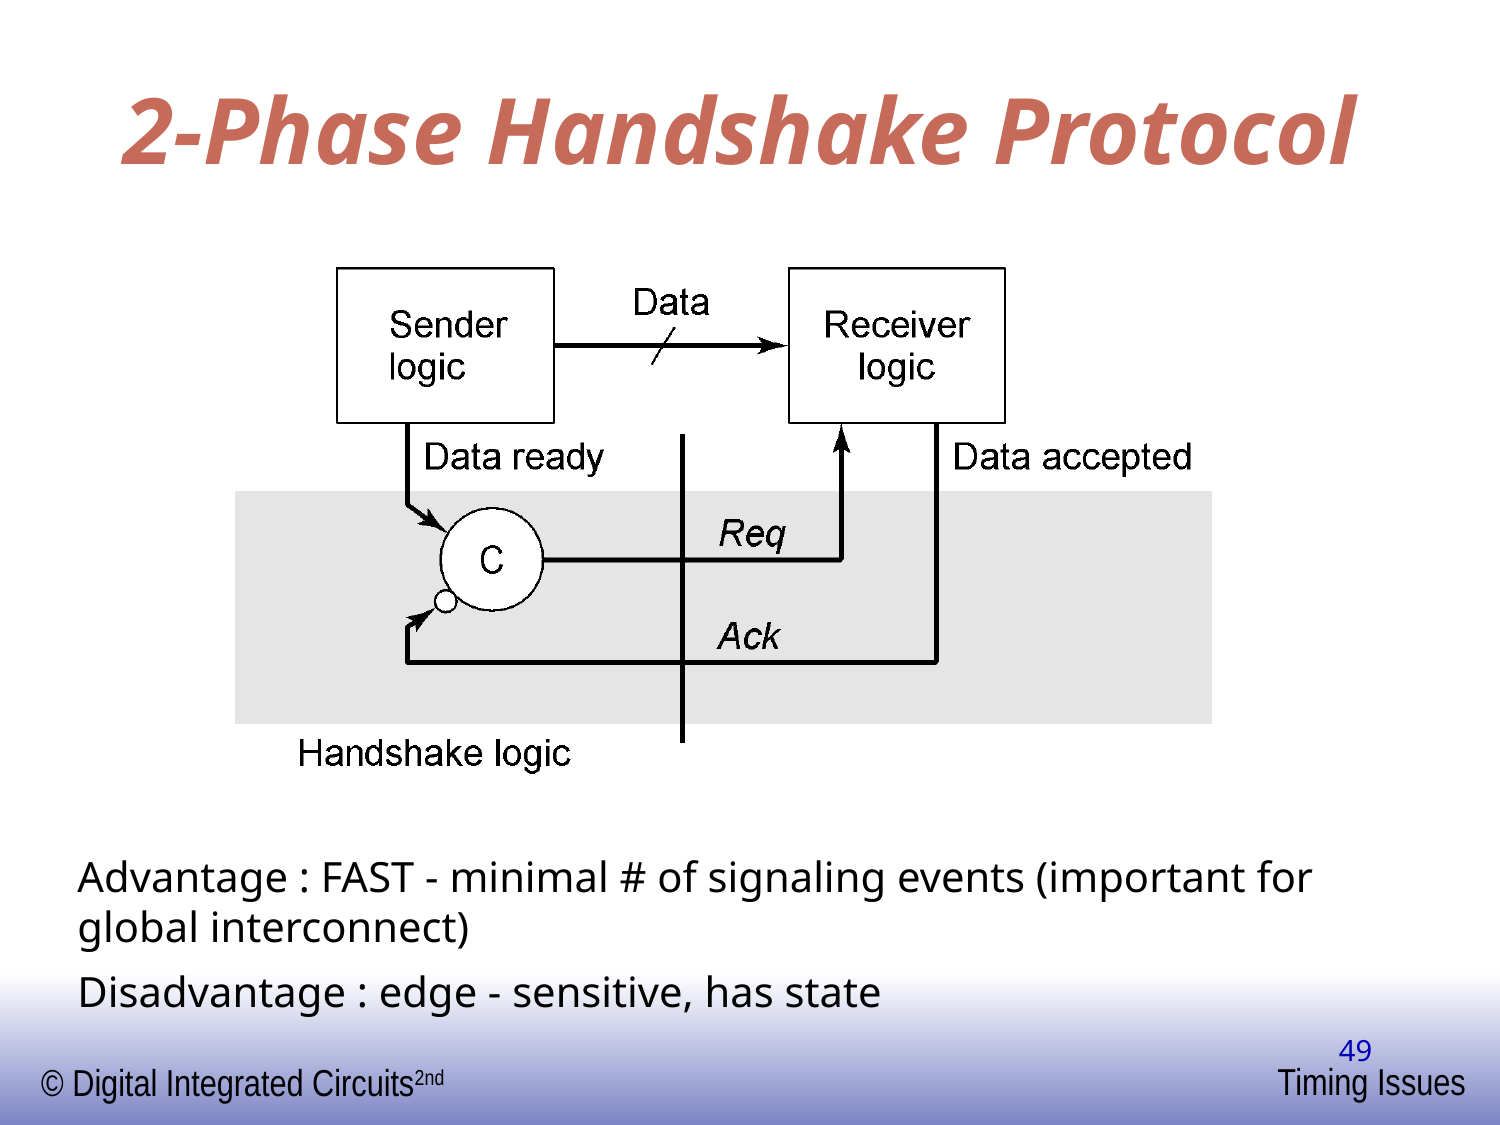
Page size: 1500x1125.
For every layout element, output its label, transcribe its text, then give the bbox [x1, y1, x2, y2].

slide_number ‹#› [1074, 1025, 1388, 1100]
text_box Advantage : FAST - minimal # of signaling events (important for global interconnect) Disadvantage : edge - sensitive, has state [62, 843, 1425, 1023]
picture [231, 267, 1212, 779]
title 2-Phase Handshake Protocol [108, 72, 1441, 190]
